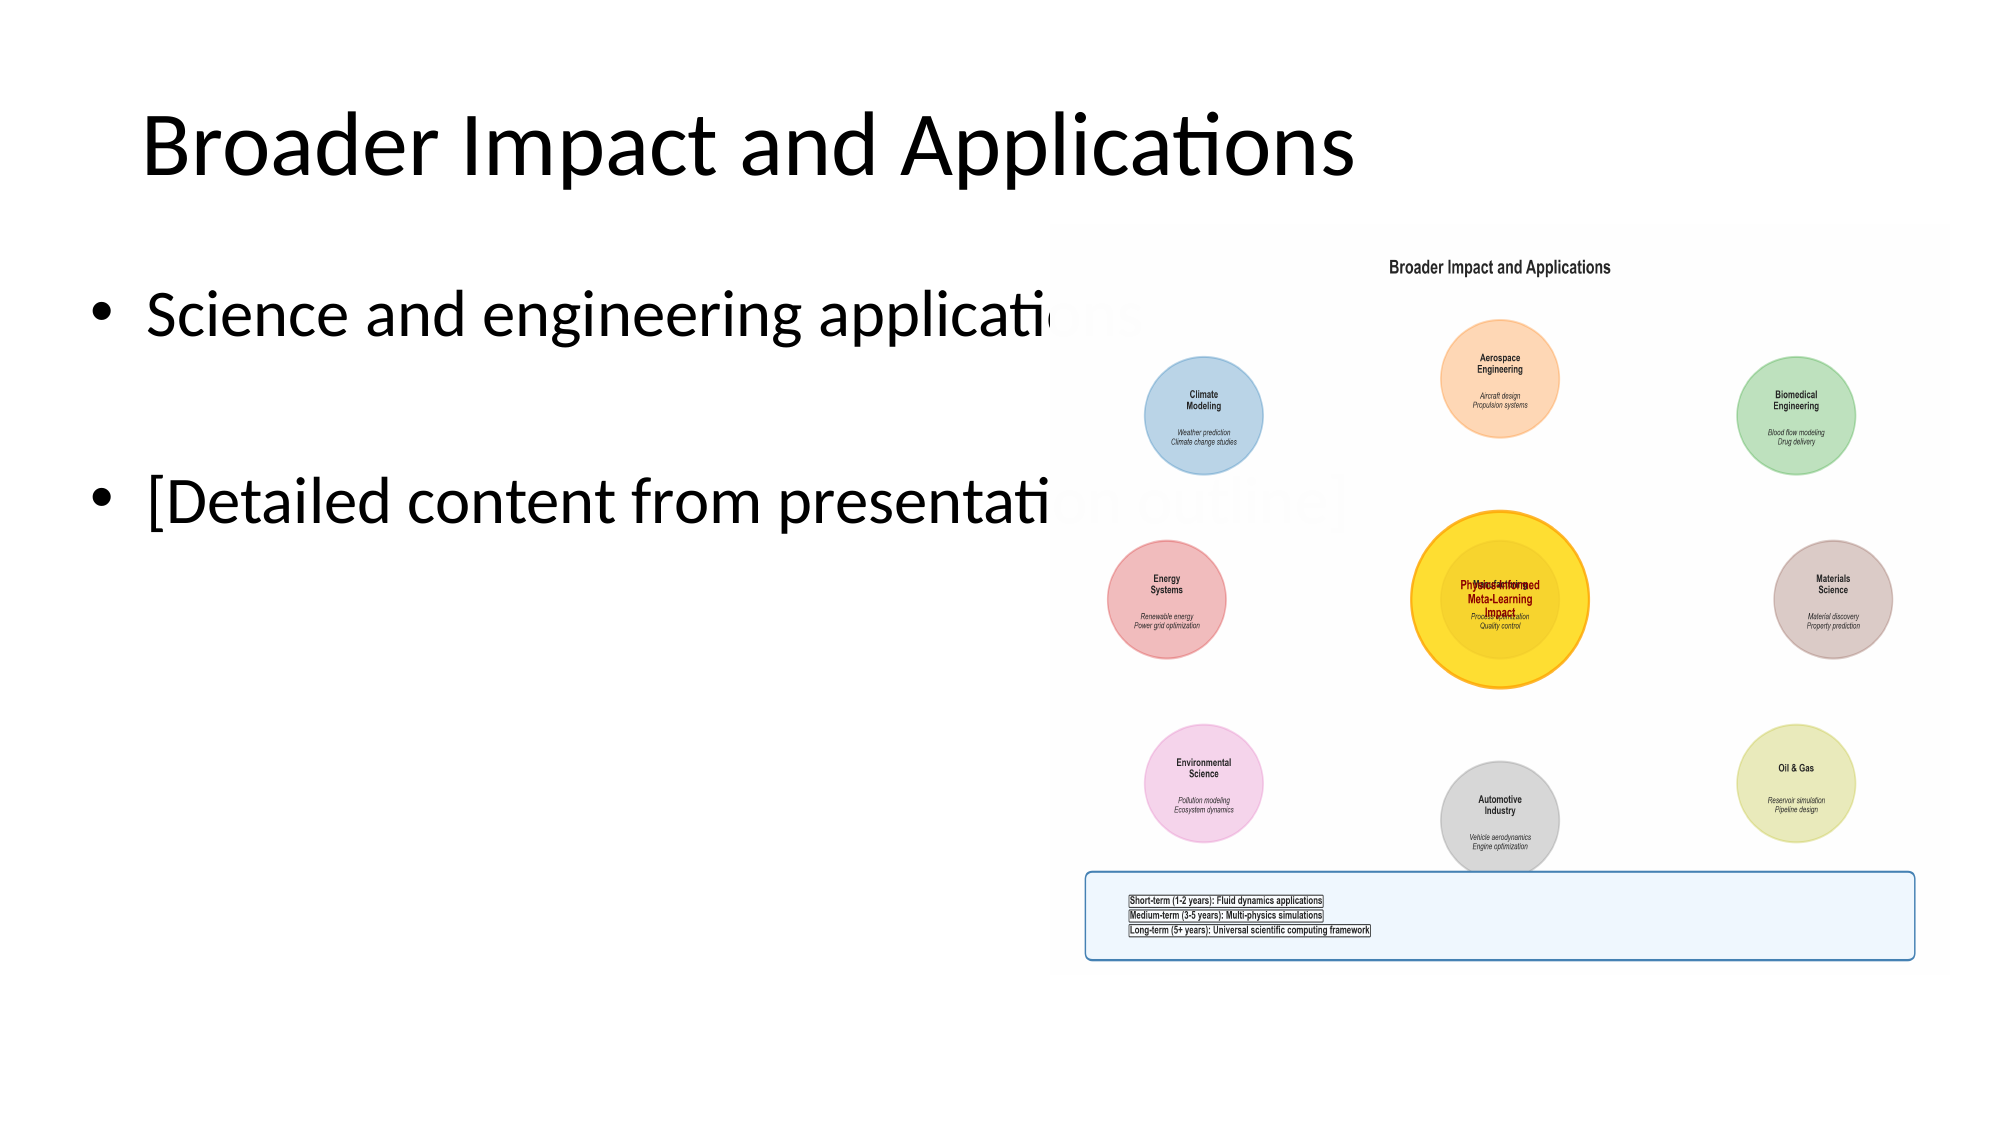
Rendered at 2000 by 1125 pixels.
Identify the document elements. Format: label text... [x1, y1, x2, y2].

title Broader Impact and Applications [75, 45, 1425, 233]
list Science and engineering applications [Detailed content from presentation outline] [75, 262, 1425, 1005]
picture [1049, 224, 1951, 976]
